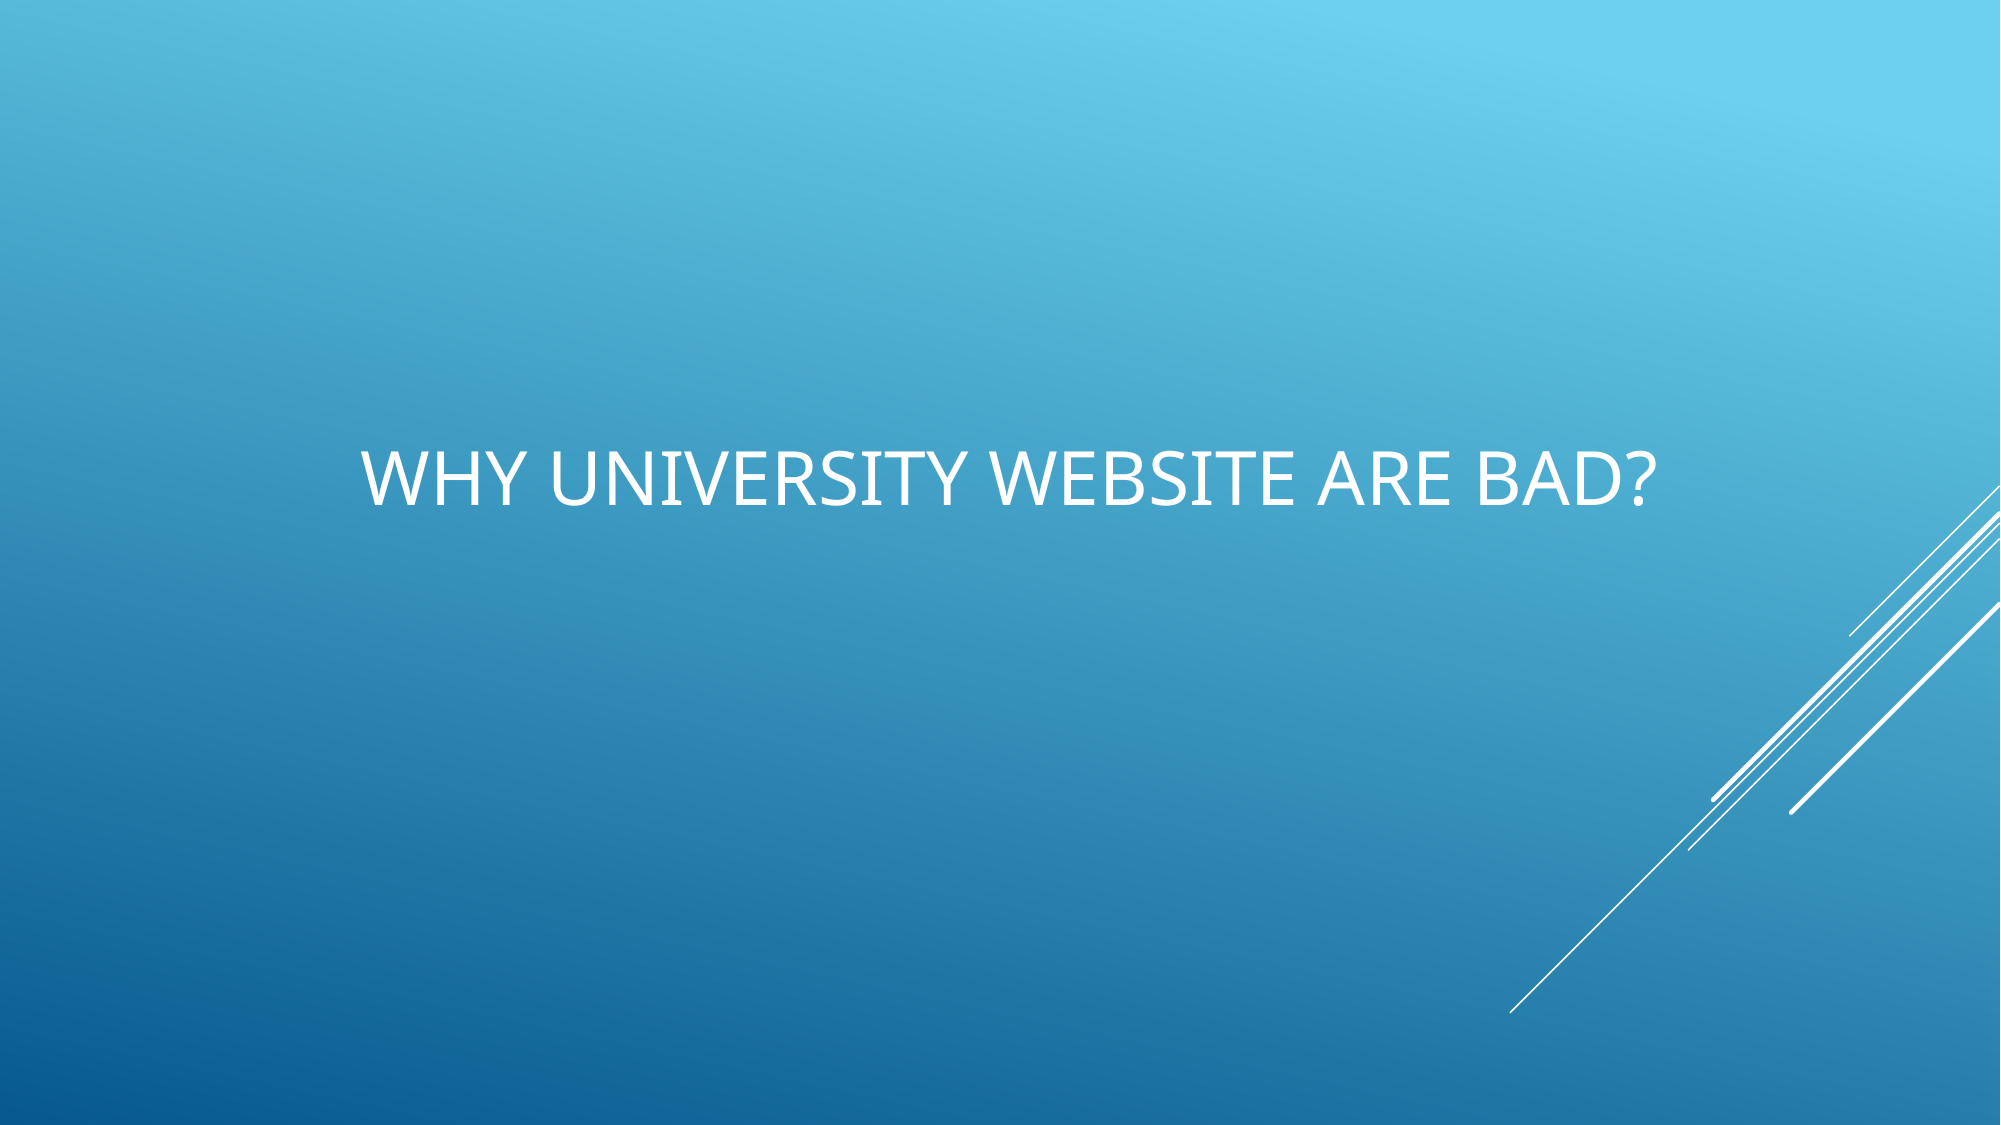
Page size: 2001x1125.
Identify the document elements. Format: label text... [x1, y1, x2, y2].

title why University website are bad? [0, 351, 2000, 599]
